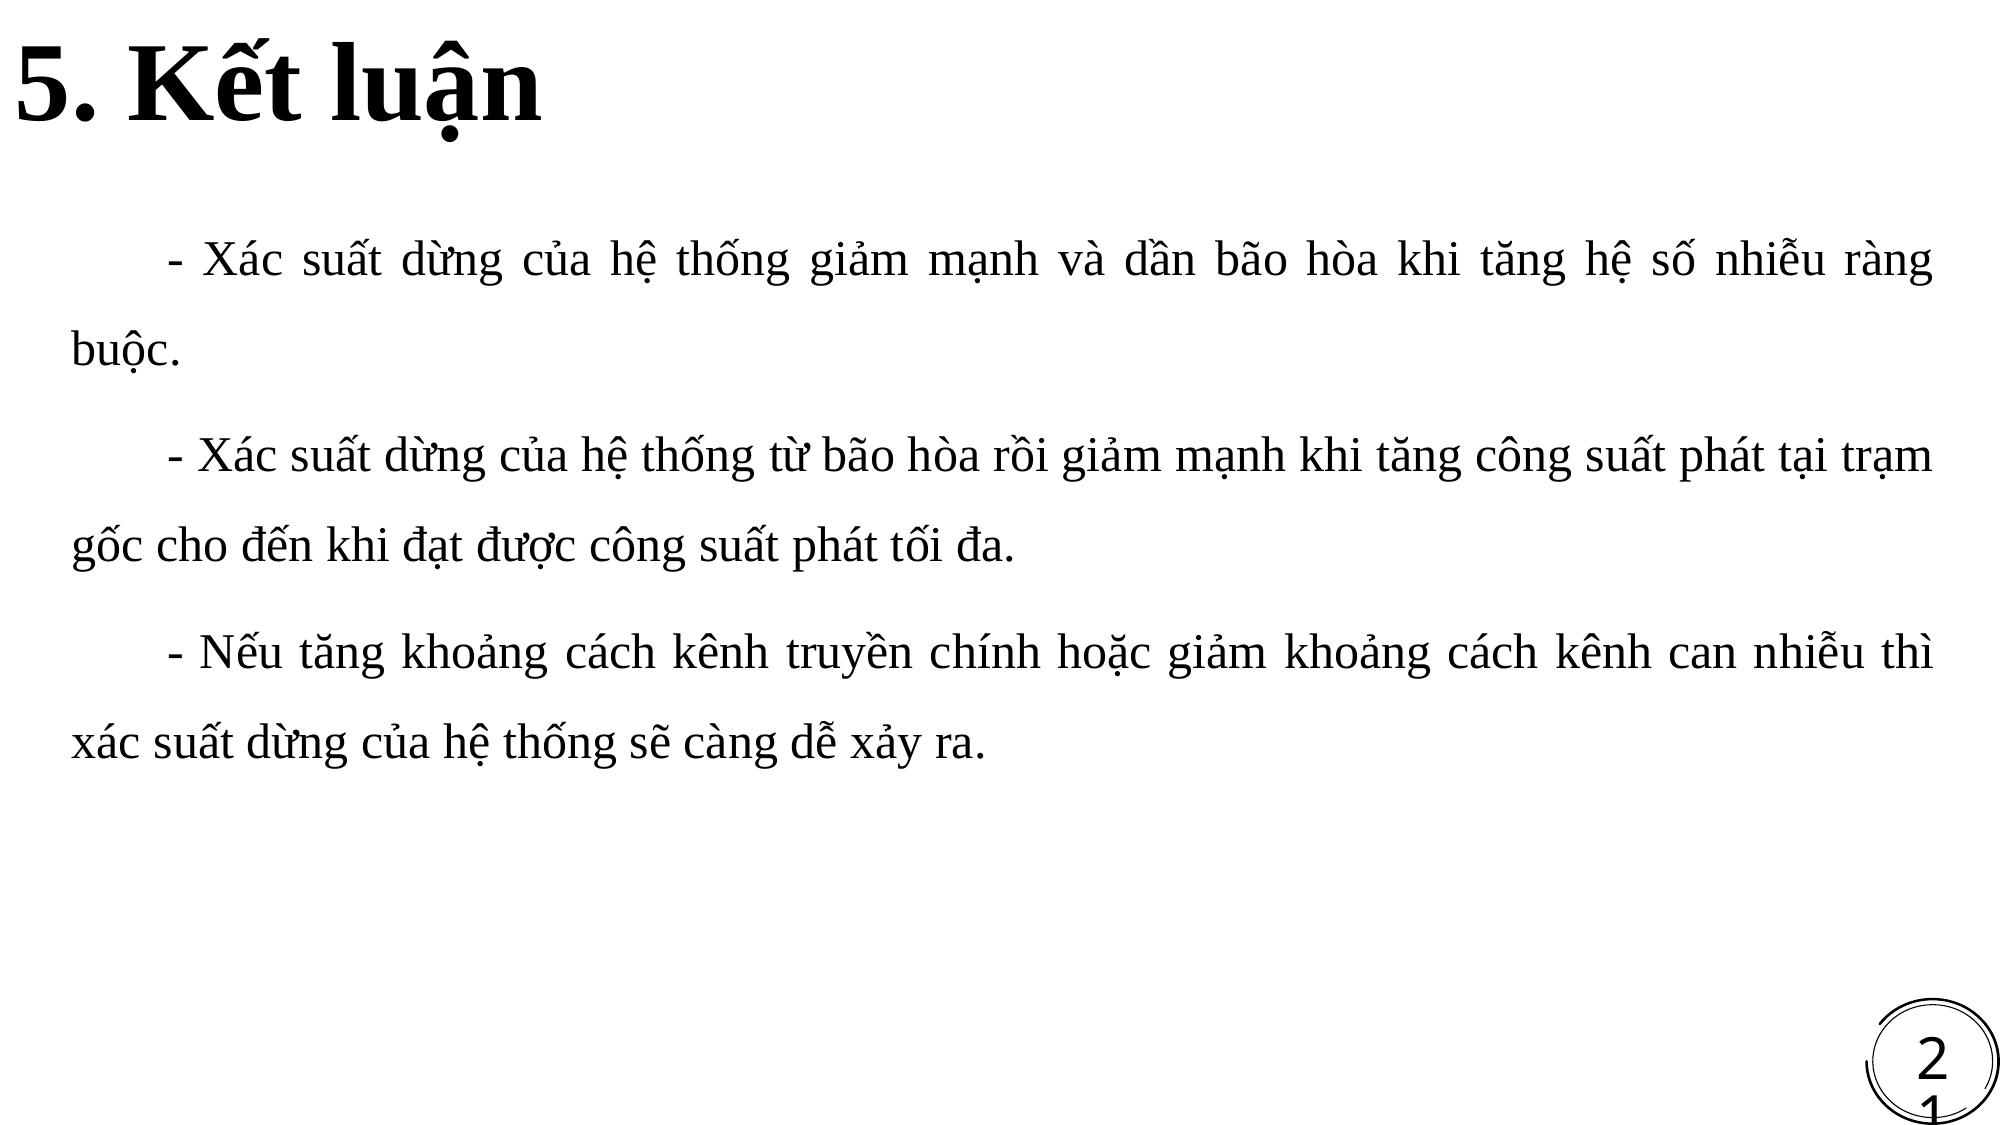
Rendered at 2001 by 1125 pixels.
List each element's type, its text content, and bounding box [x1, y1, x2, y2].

text_box - Xác suất dừng của hệ thống giảm mạnh và dần bão hòa khi tăng hệ số nhiễu ràng buộc. - Xác suất dừng của hệ thống từ bão hòa rồi giảm mạnh khi tăng công suất phát tại trạm gốc cho đến khi đạt được công suất phát tối đa. - Nếu tăng khoảng cách kênh truyền chính hoặc giảm khoảng cách kênh can nhiễu thì xác suất dừng của hệ thống sẽ càng dễ xảy ra. [57, 187, 1950, 776]
text_box [1865, 997, 2000, 1125]
text_box 21 [1884, 1025, 1981, 1092]
text_box 5. Kết luận [0, 0, 2000, 151]
text_box [1981, 1026, 1994, 1090]
text_box [1872, 1027, 1967, 1119]
